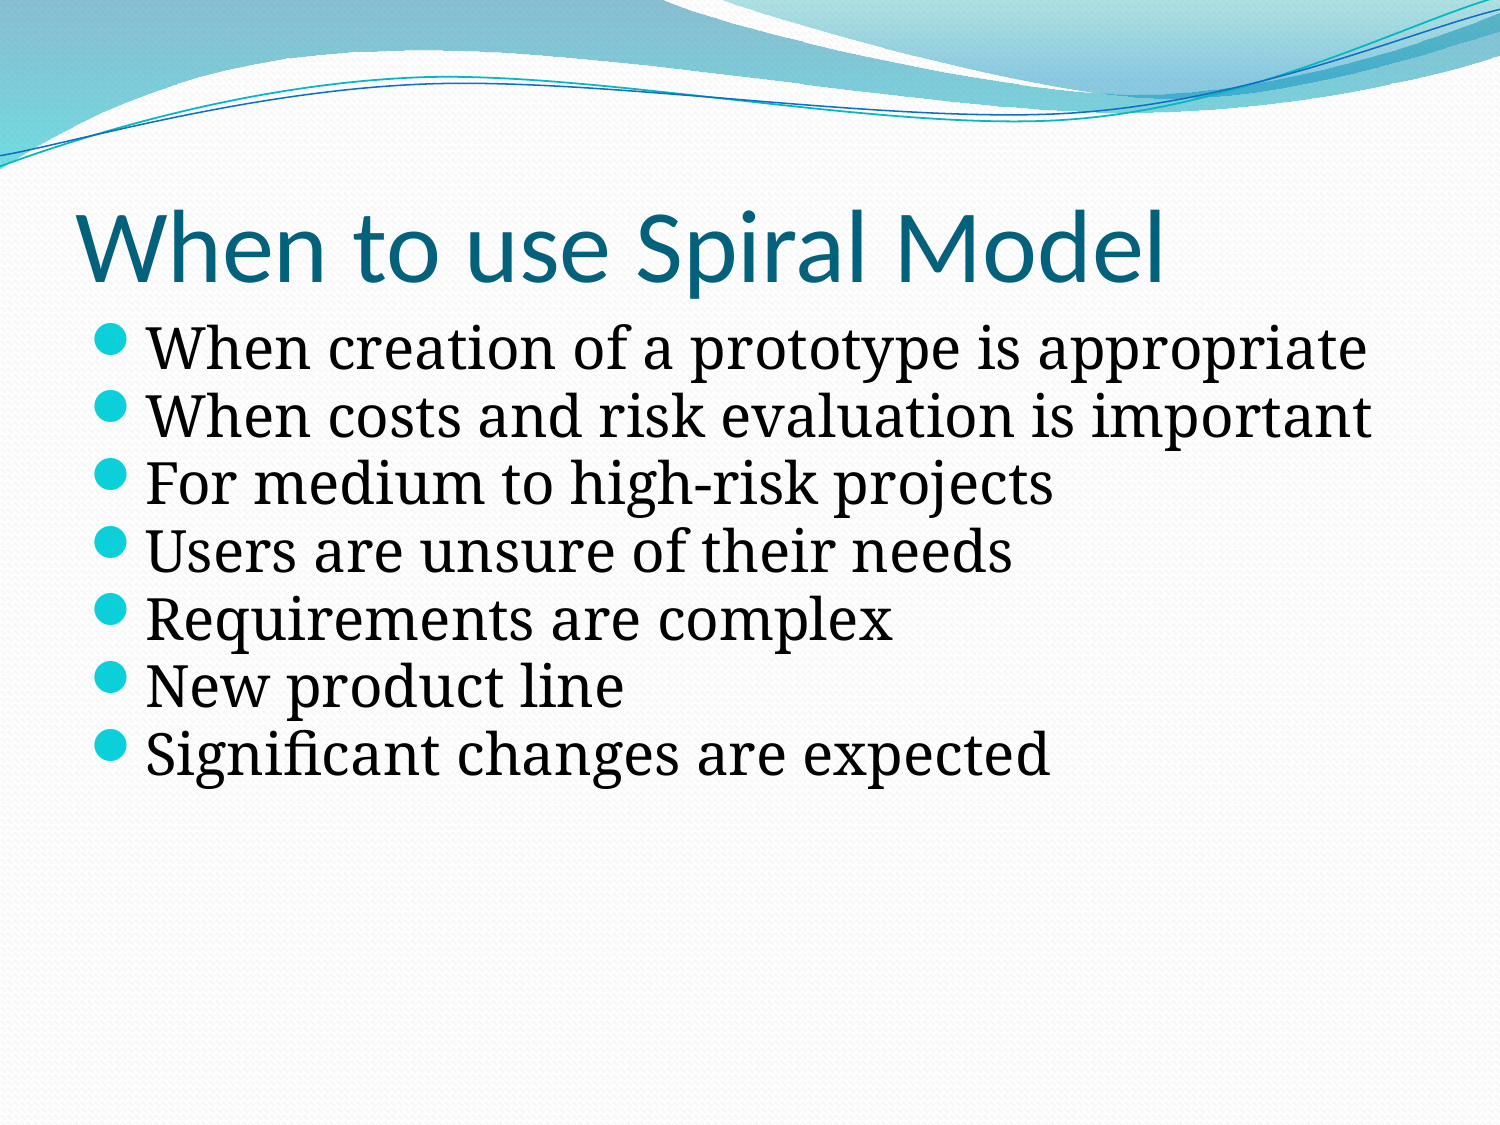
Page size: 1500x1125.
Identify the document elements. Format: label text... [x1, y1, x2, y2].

title When to use Spiral Model [75, 115, 1425, 303]
list When creation of a prototype is appropriate When costs and risk evaluation is important For medium to high-risk projects Users are unsure of their needs Requirements are complex New product line Significant changes are expected [75, 317, 1425, 1038]
